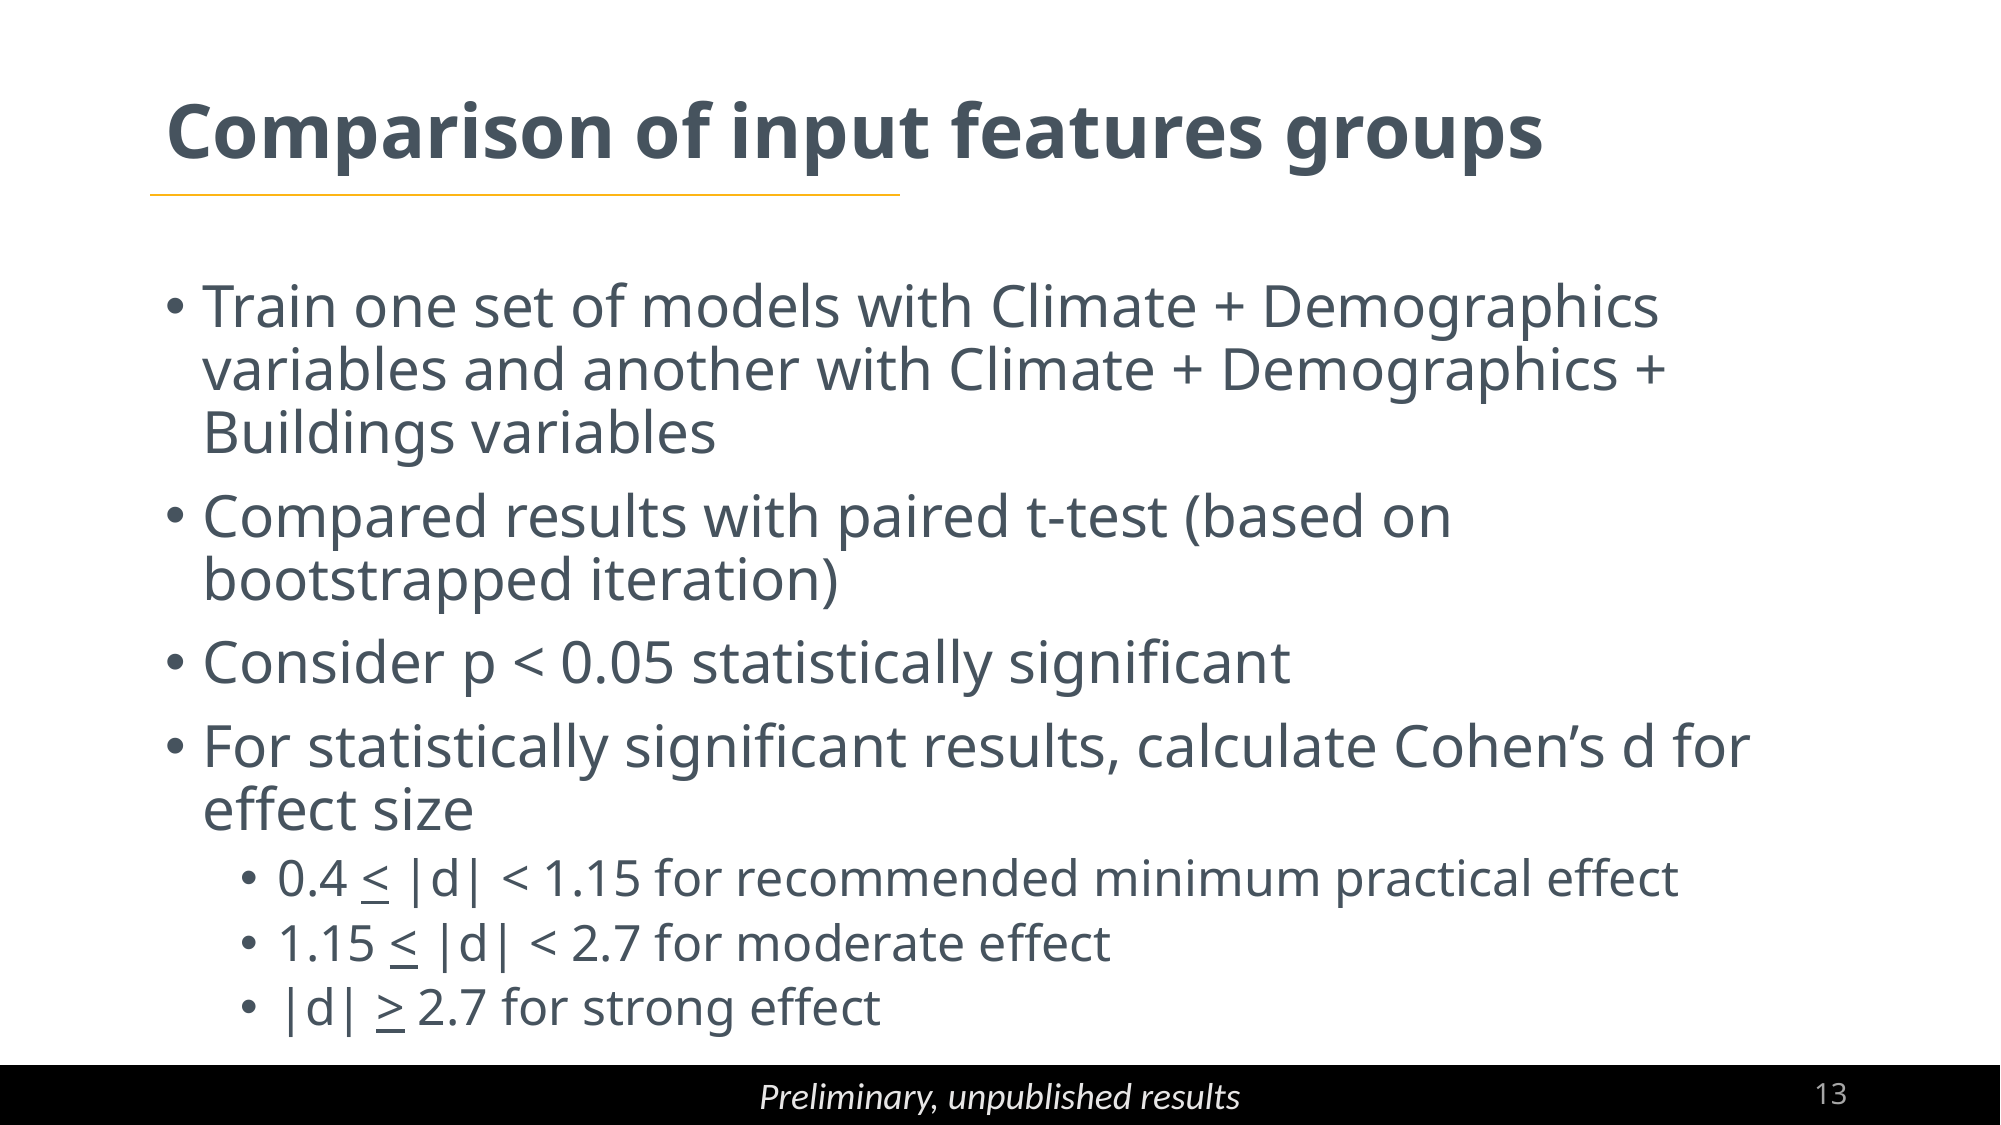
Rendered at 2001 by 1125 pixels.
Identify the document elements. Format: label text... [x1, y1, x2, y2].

title Comparison of input features groups [150, 74, 1850, 195]
slide_number 13 [1412, 1065, 1863, 1125]
list Train one set of models with Climate + Demographics variables and another with Climate + Demographics + Buildings variables Compared results with paired t-test (based on bootstrapped iteration) Consider p < 0.05 statistically significant For statistically significant results, calculate Cohen’s d for effect size 0.4 < |d| < 1.15 for recommended minimum practical effect 1.15 < |d| < 2.7 for moderate effect |d| > 2.7 for strong effect [150, 269, 1838, 990]
